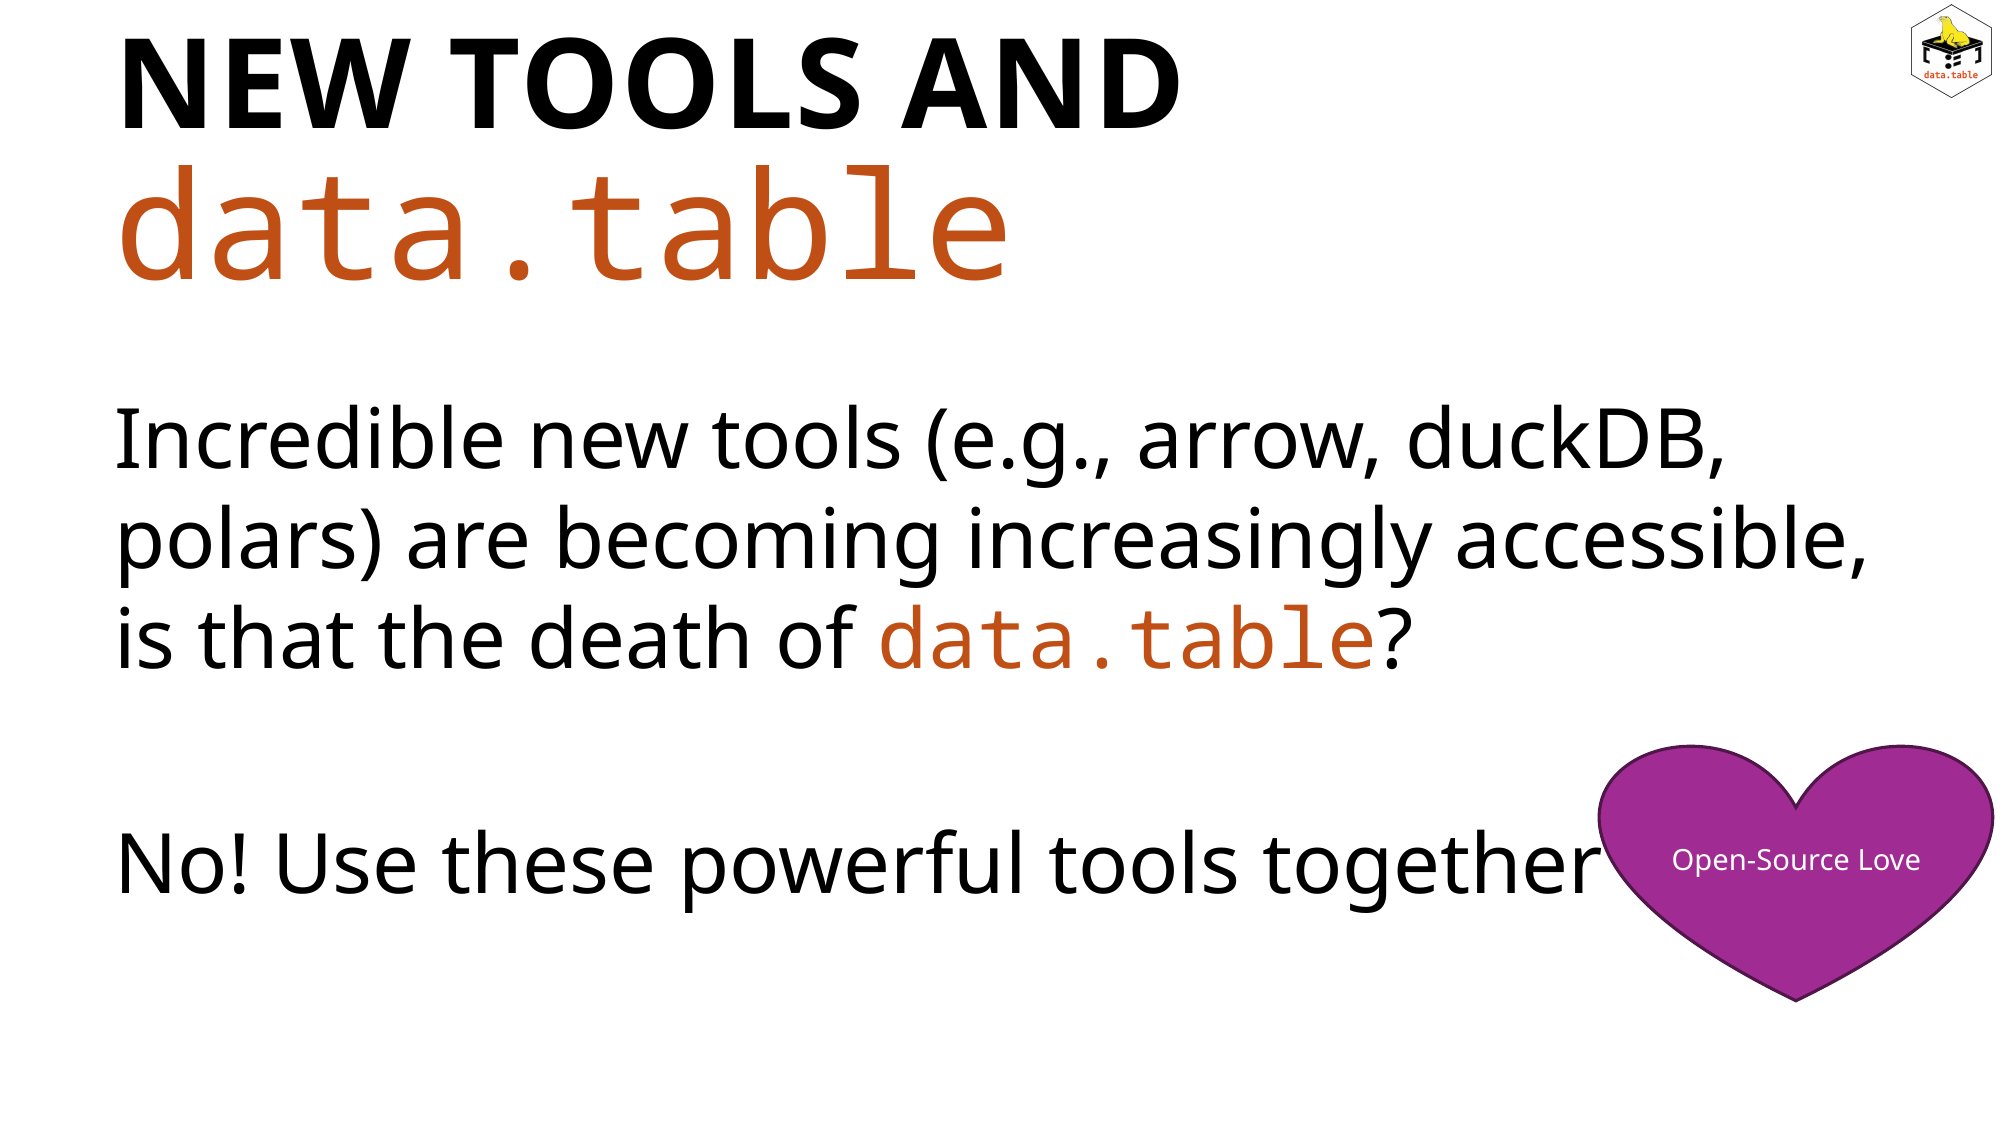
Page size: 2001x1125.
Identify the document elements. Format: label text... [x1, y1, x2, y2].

text_box Incredible new tools (e.g., arrow, duckDB, polars) are becoming increasingly accessible, is that the death of data.table? [99, 377, 1912, 693]
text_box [1599, 742, 1992, 1002]
text_box New tools and [99, 20, 1779, 202]
picture [1910, 4, 1992, 99]
text_box data.table [99, 121, 1100, 317]
text_box No! Use these powerful tools together [99, 803, 1599, 918]
